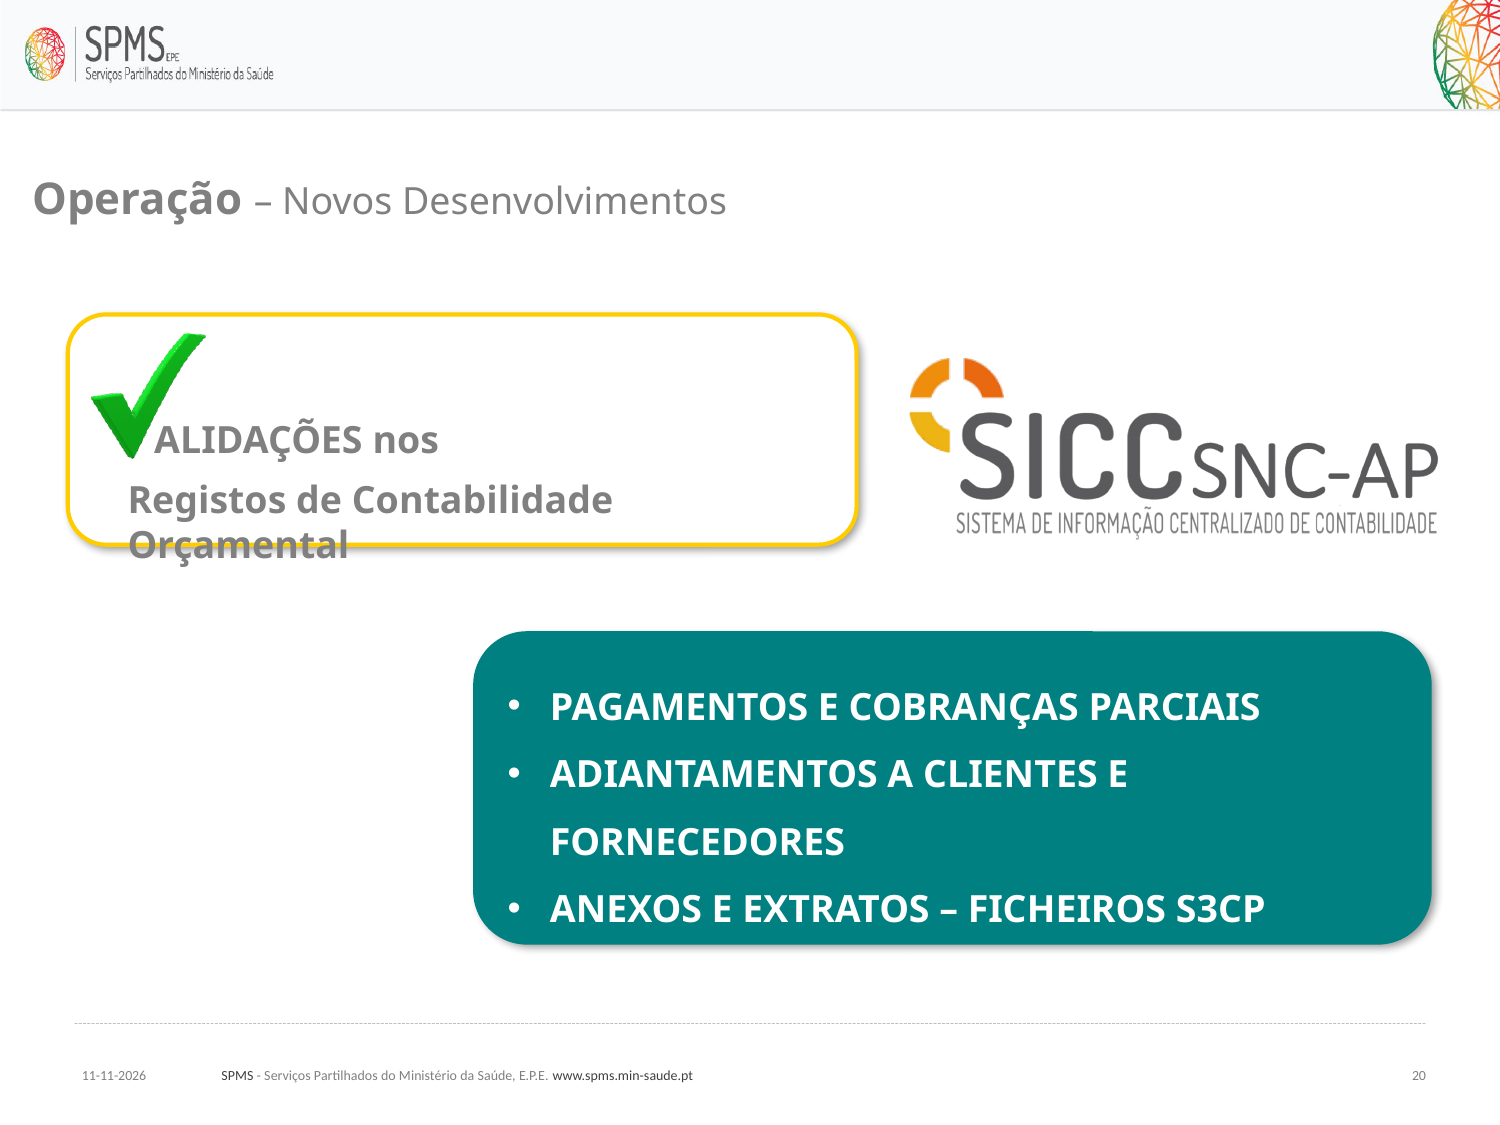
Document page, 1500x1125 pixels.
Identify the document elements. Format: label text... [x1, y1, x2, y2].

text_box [900, 358, 1450, 542]
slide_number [67, 1058, 207, 1118]
footer SPMS - Serviços Partilhados do Ministério da Saúde, E.P.E. www.spms.min-saude.pt [207, 1058, 1365, 1118]
picture [0, 0, 1500, 1125]
text_box Operação – Novos Desenvolvimentos [17, 163, 1060, 231]
text_box [834, 320, 920, 555]
slide_number 20 [1375, 1058, 1441, 1118]
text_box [475, 633, 1430, 943]
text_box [67, 314, 857, 545]
